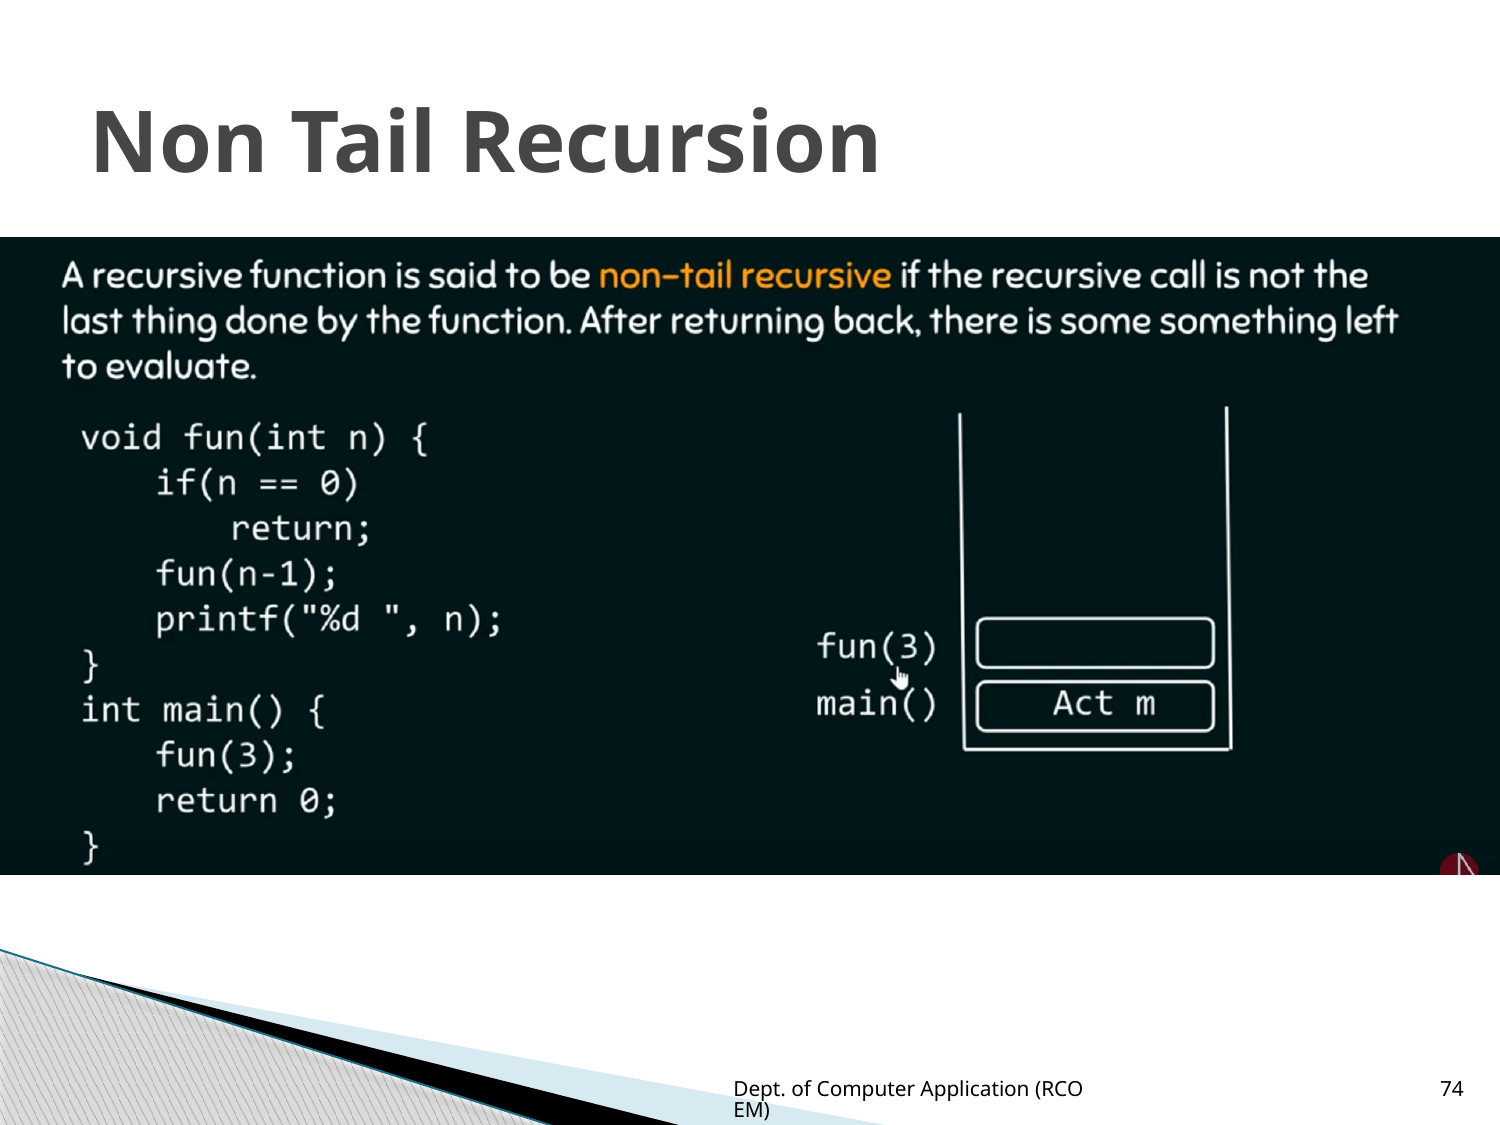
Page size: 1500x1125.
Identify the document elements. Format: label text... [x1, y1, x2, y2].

title Non Tail Recursion [75, 45, 1425, 233]
picture [0, 237, 1500, 876]
footer Dept. of Computer Application (RCOEM) [718, 1051, 1105, 1112]
slide_number 74 [1418, 1051, 1479, 1112]
